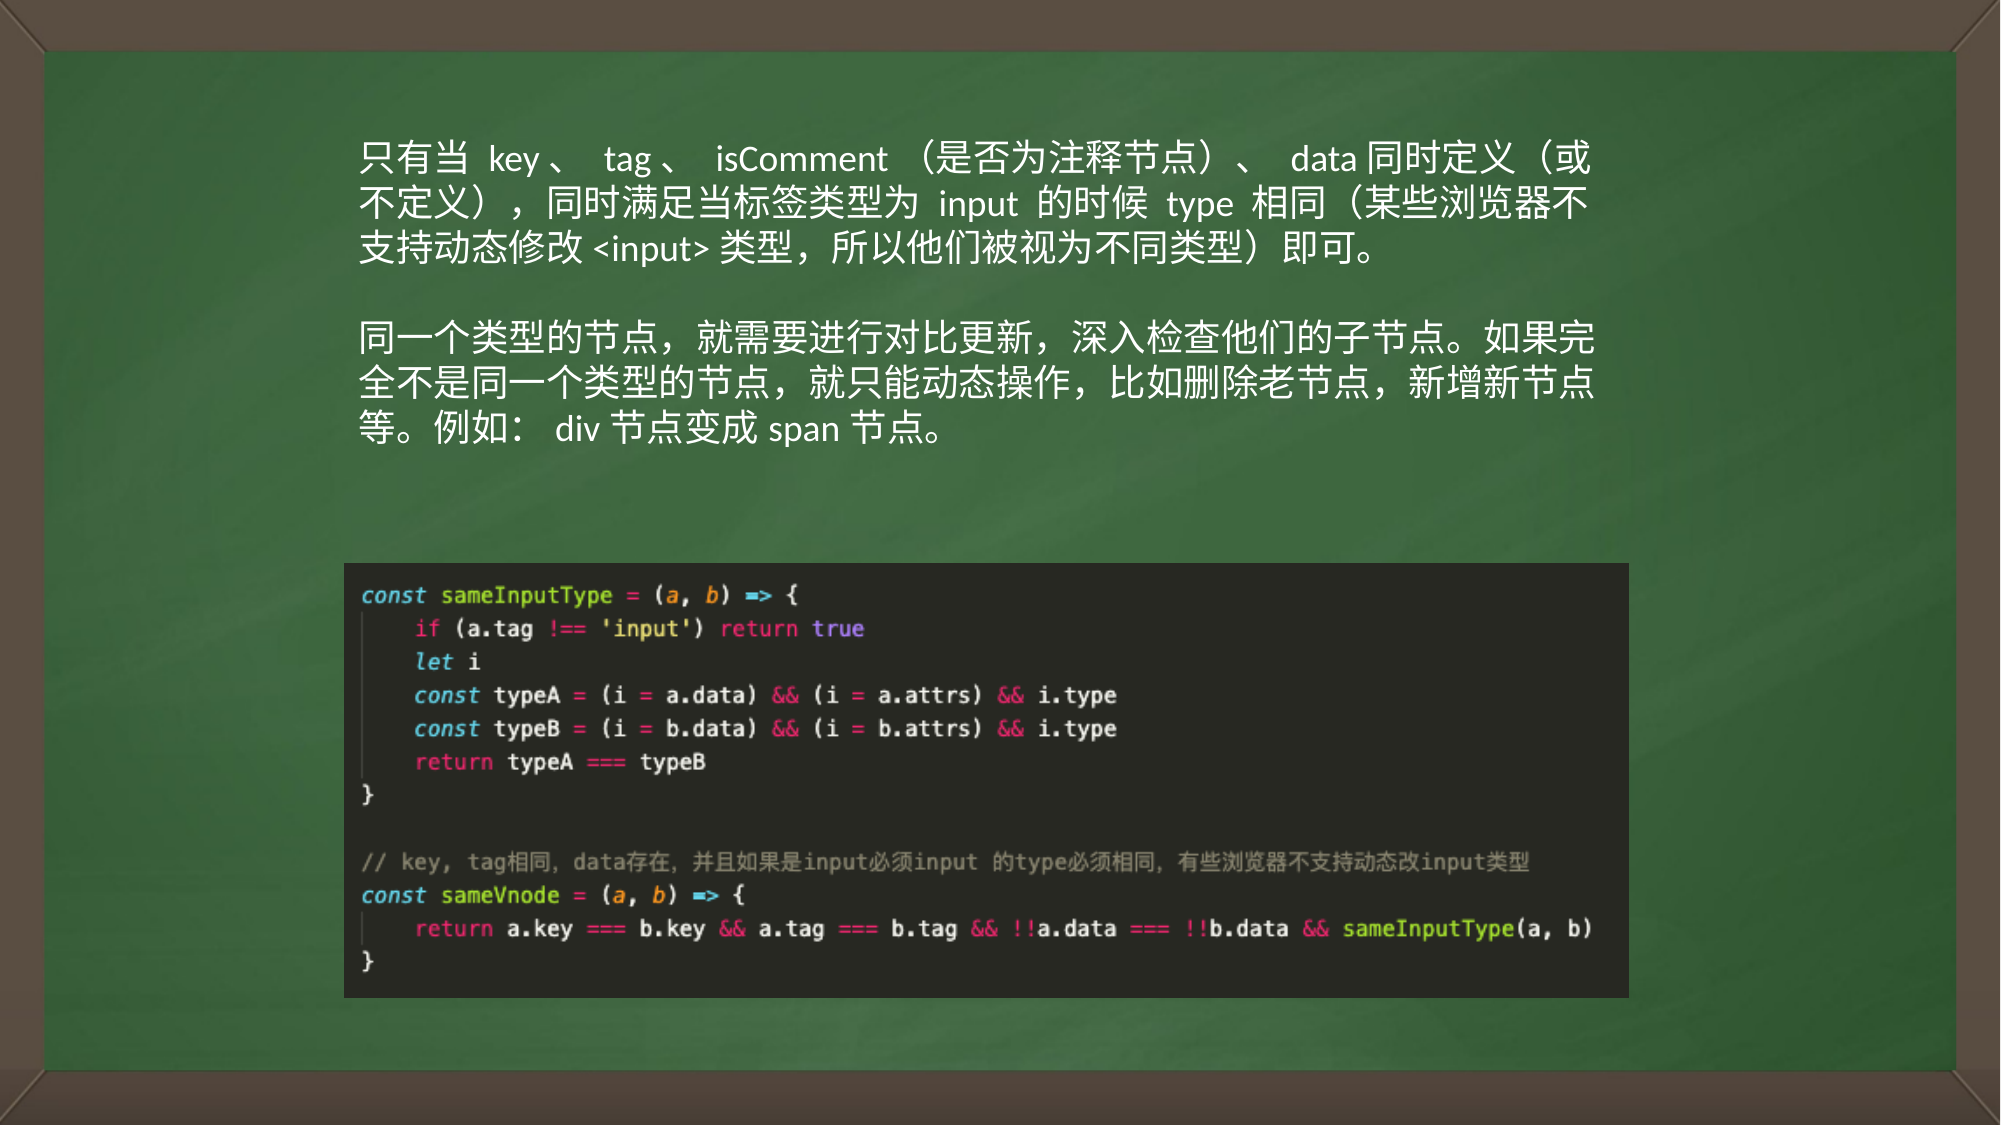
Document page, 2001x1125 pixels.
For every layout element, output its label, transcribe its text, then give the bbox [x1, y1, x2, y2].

text_box 只有当 key、 tag、 isComment（是否为注释节点）、 data同时定义（或不定义），同时满足当标签类型为 input 的时候 type 相同（某些浏览器不支持动态修改<input>类型，所以他们被视为不同类型）即可。 同一个类型的节点，就需要进行对比更新，深入检查他们的子节点。如果完全不是同一个类型的节点，就只能动态操作，比如删除老节点，新增新节点等。例如：div节点变成span节点。 [343, 126, 1629, 457]
picture [0, 0, 2001, 1125]
